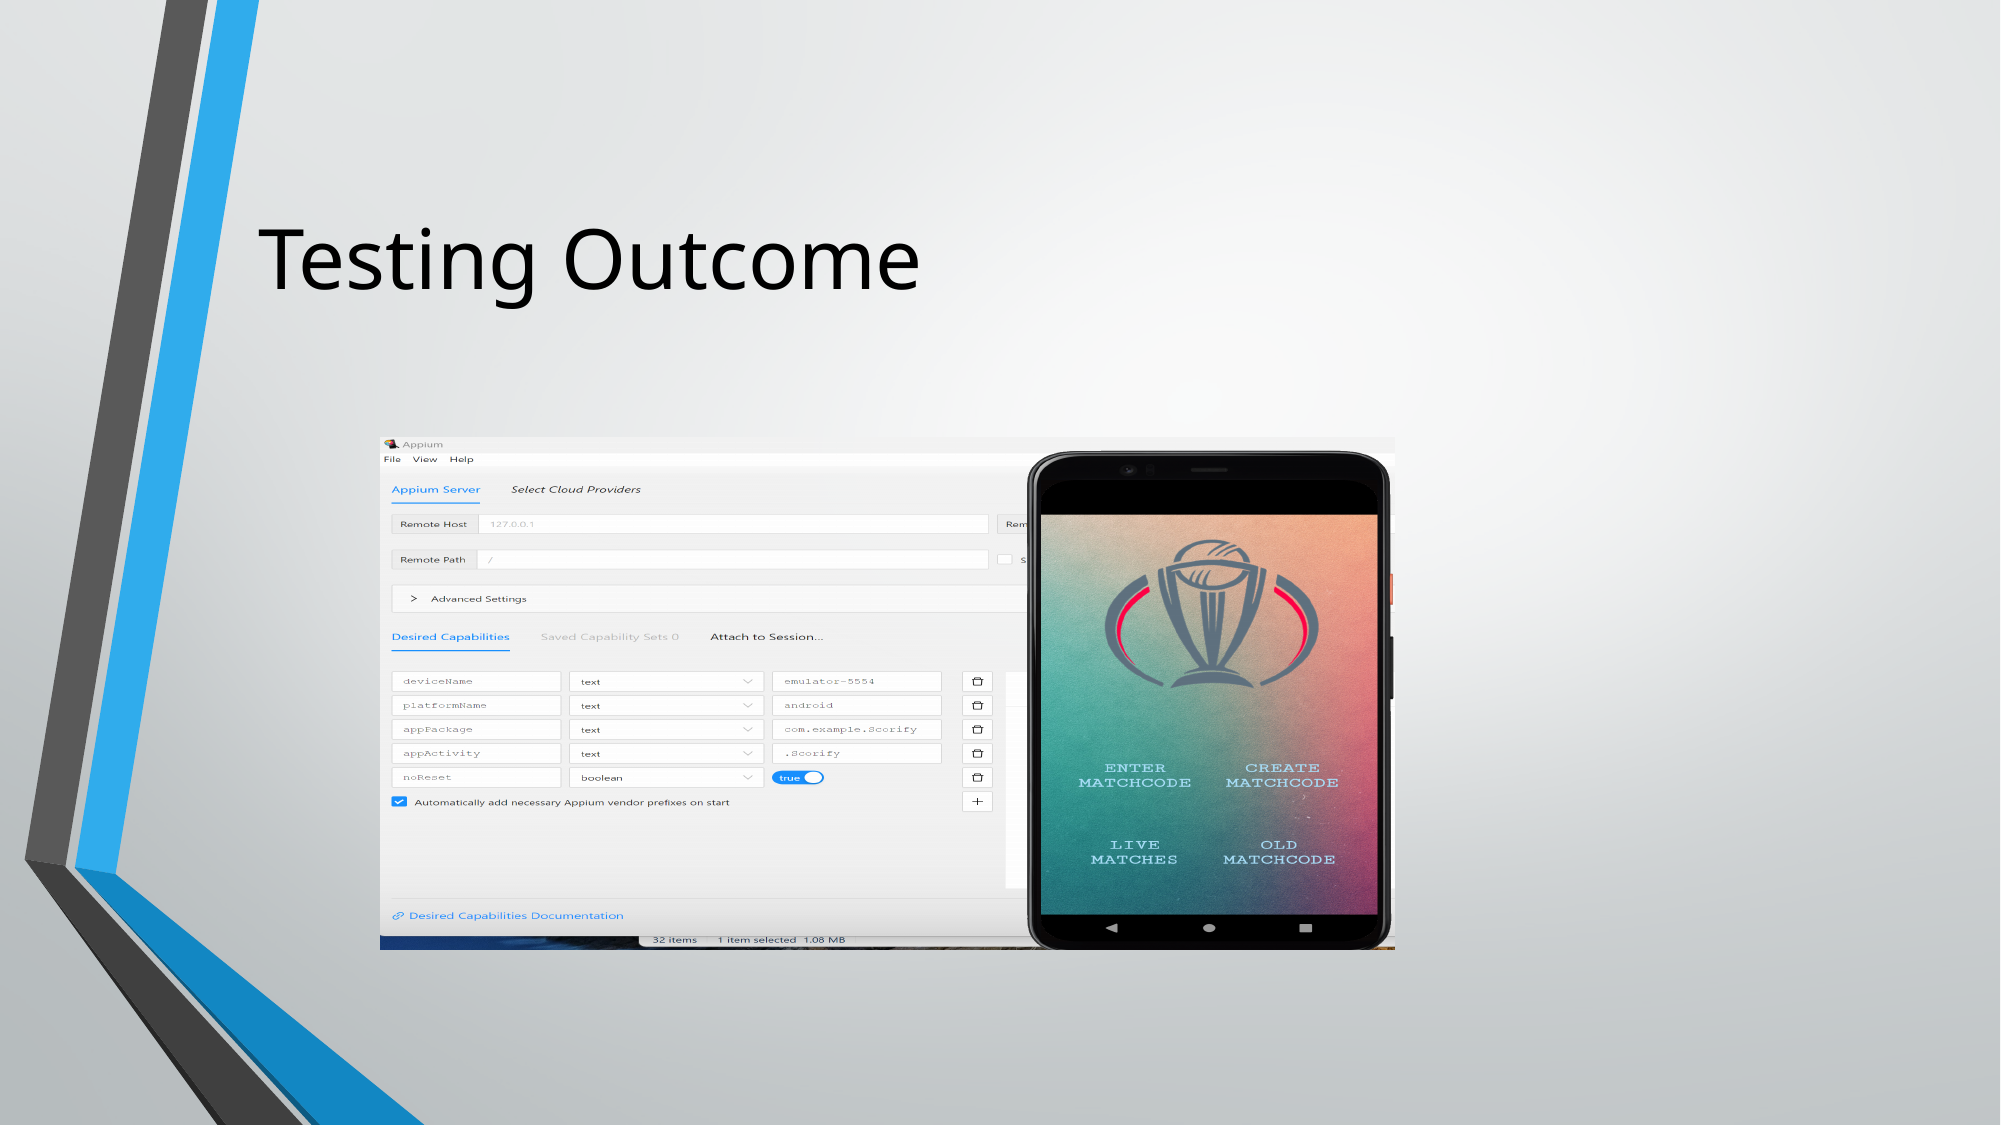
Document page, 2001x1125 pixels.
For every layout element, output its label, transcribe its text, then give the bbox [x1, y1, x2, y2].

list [380, 437, 1395, 951]
title Testing Outcome [243, 112, 1887, 400]
